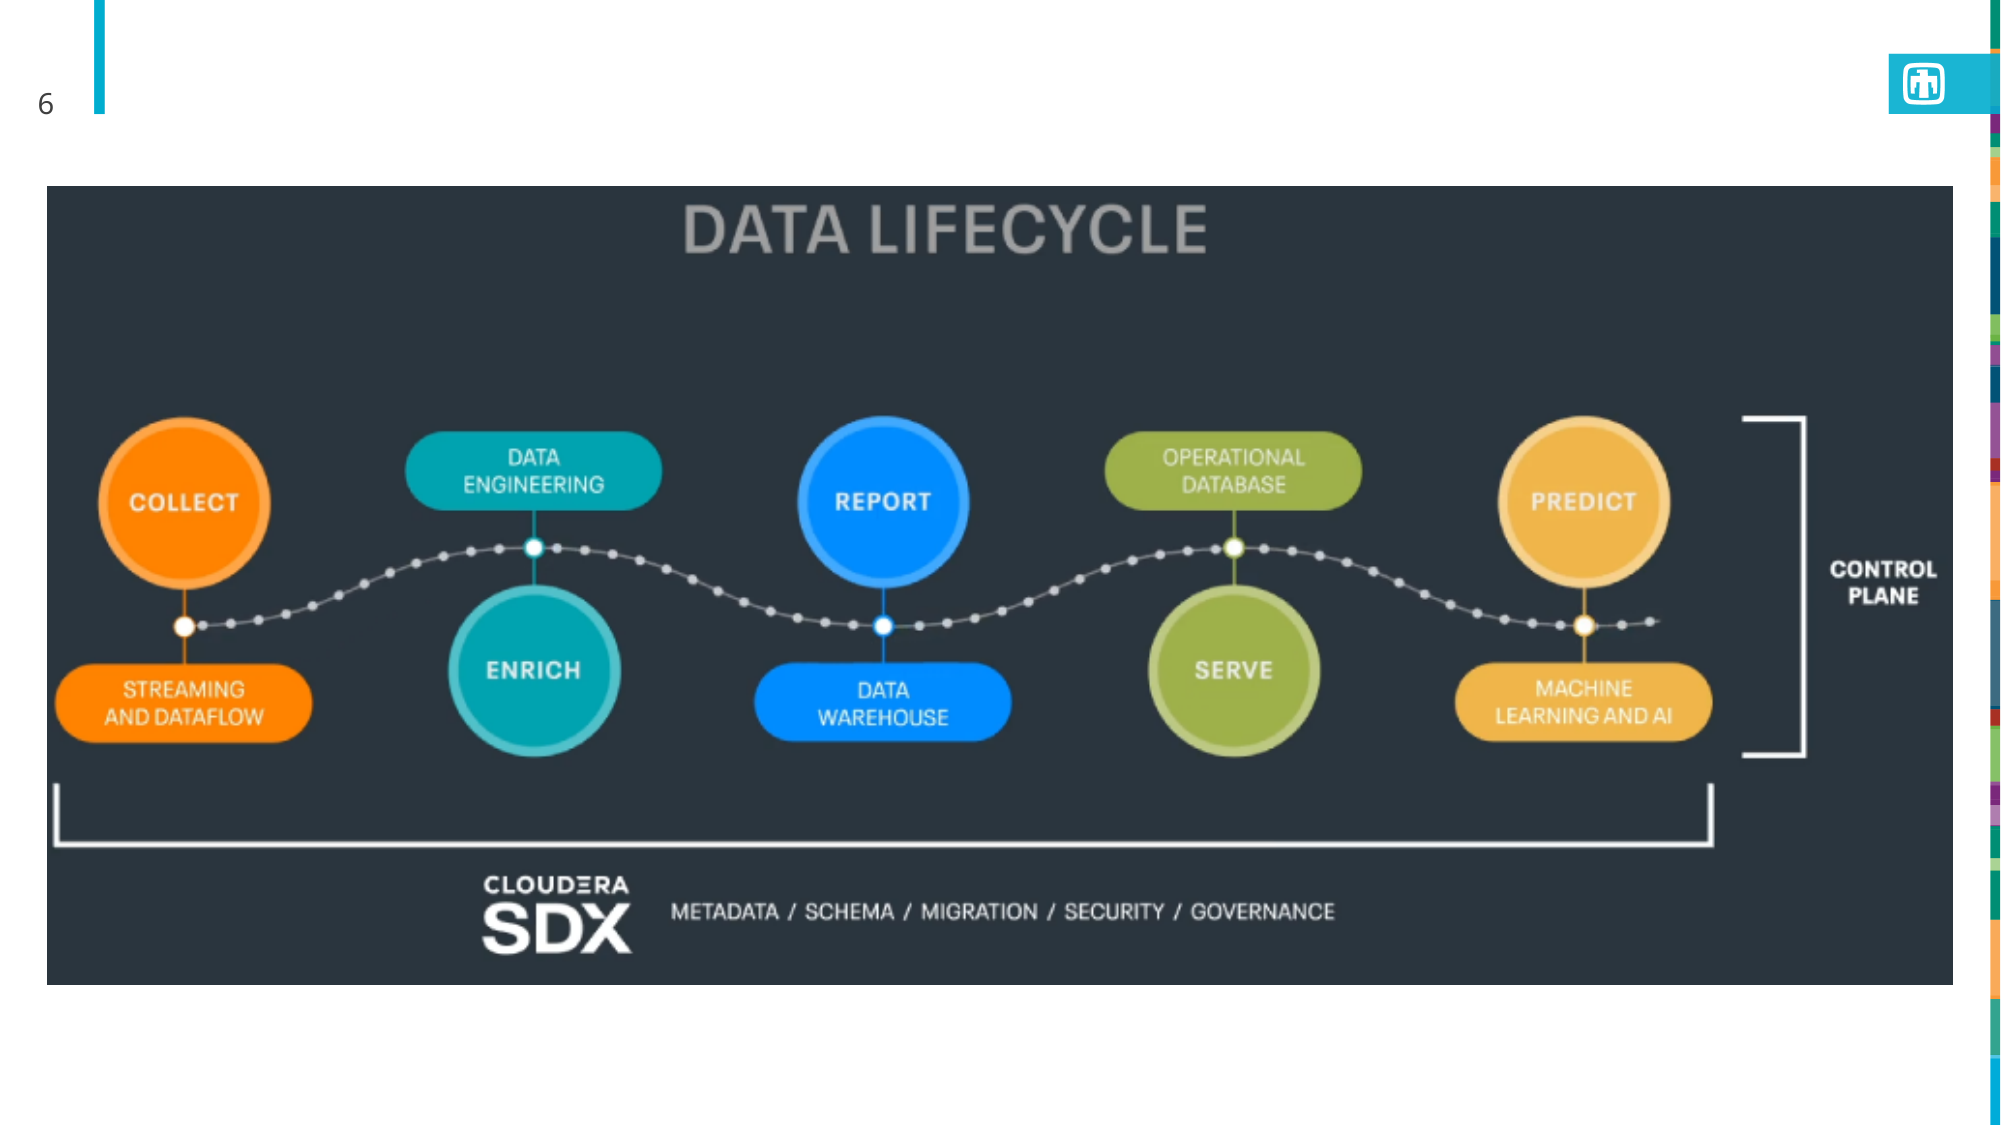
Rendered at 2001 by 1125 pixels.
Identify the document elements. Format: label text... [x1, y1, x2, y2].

slide_number 6 [0, 58, 92, 153]
picture [0, 0, 2001, 1125]
